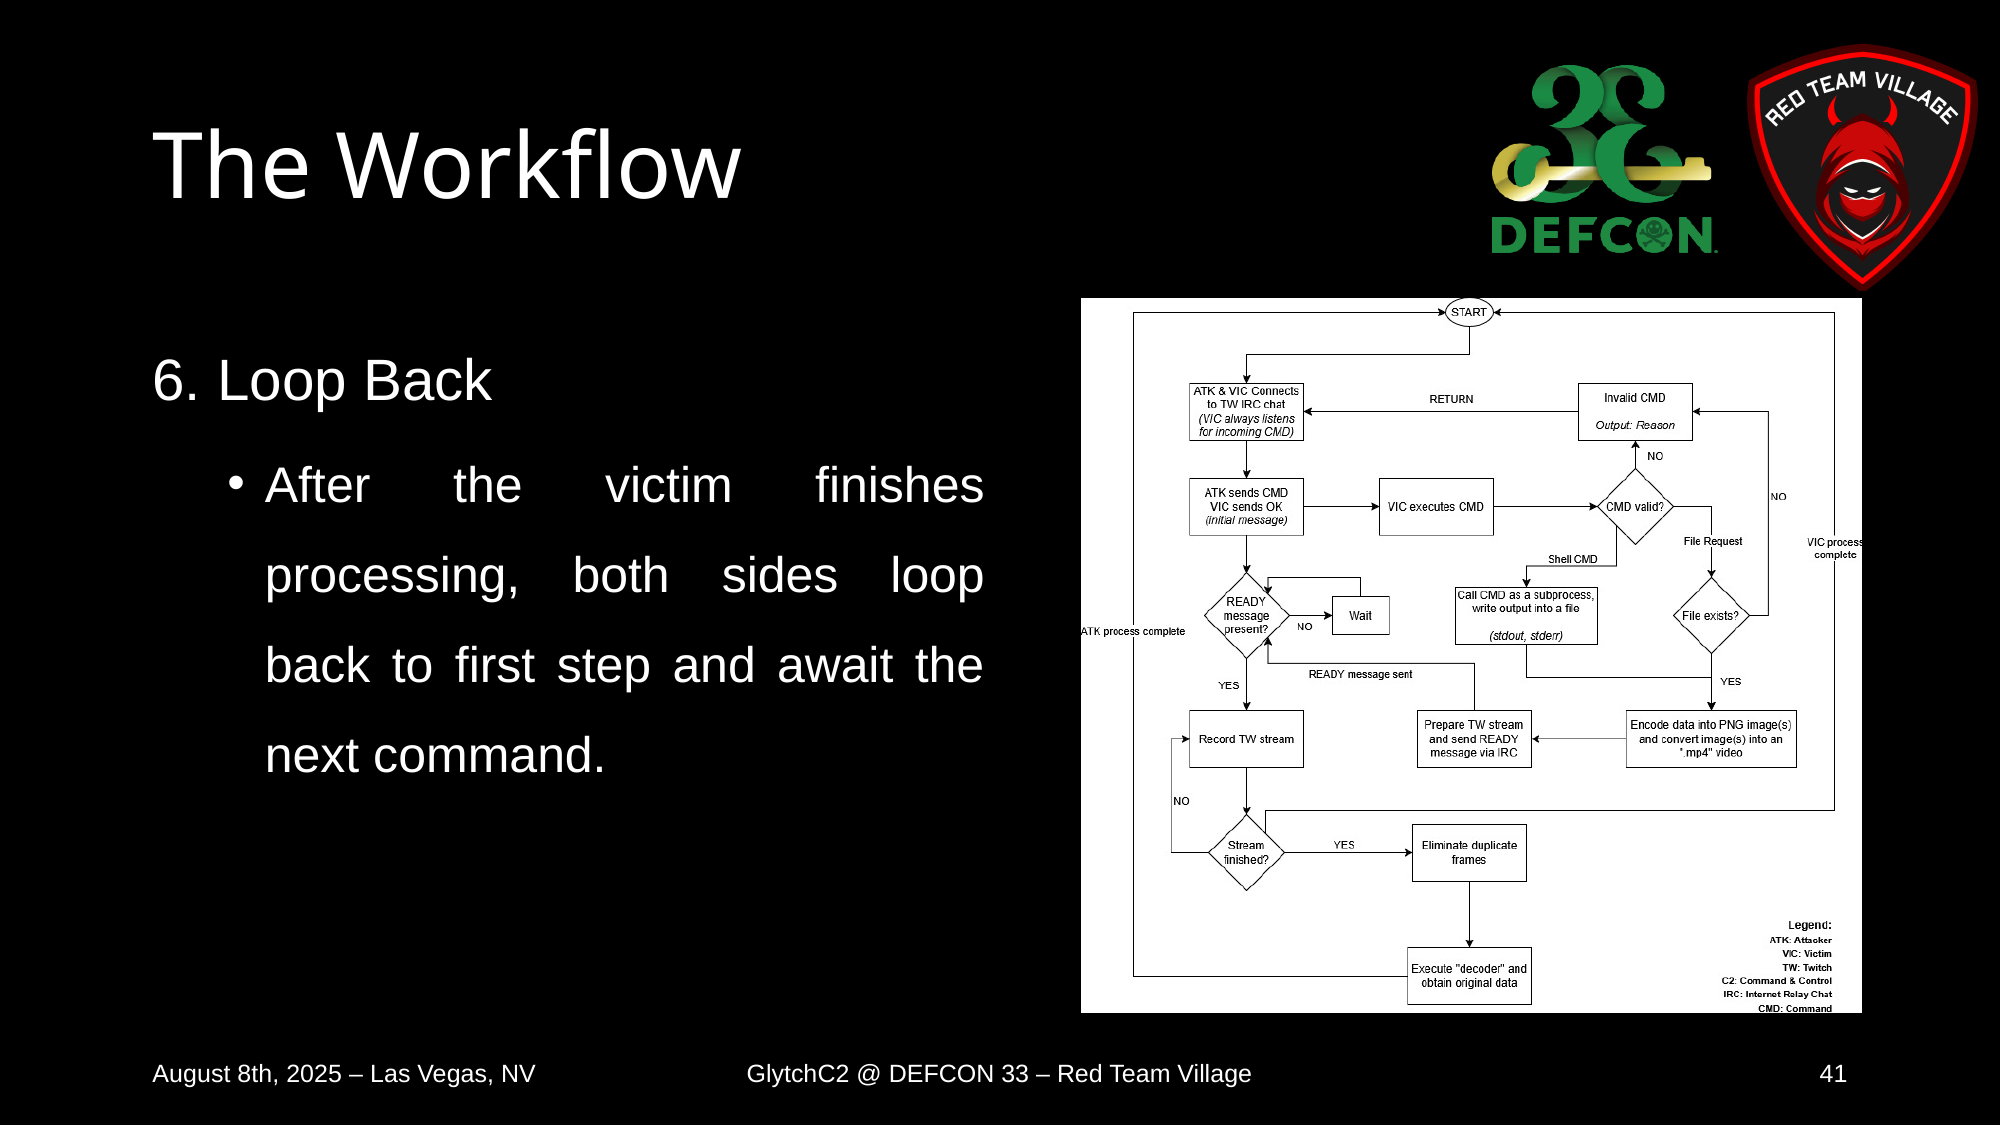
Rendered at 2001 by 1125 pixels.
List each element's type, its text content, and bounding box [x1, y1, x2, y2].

picture [1080, 297, 1863, 1014]
picture [1675, 0, 2001, 356]
title The Workflow [137, 59, 1863, 278]
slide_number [137, 1042, 588, 1103]
list 6. Loop Back After the victim finishes processing, both sides loop back to first step and await the next command. [137, 299, 1000, 1014]
slide_number 41 [1412, 1042, 1863, 1103]
footer GlytchC2 @ DEFCON 33 – Red Team Village [662, 1042, 1338, 1103]
